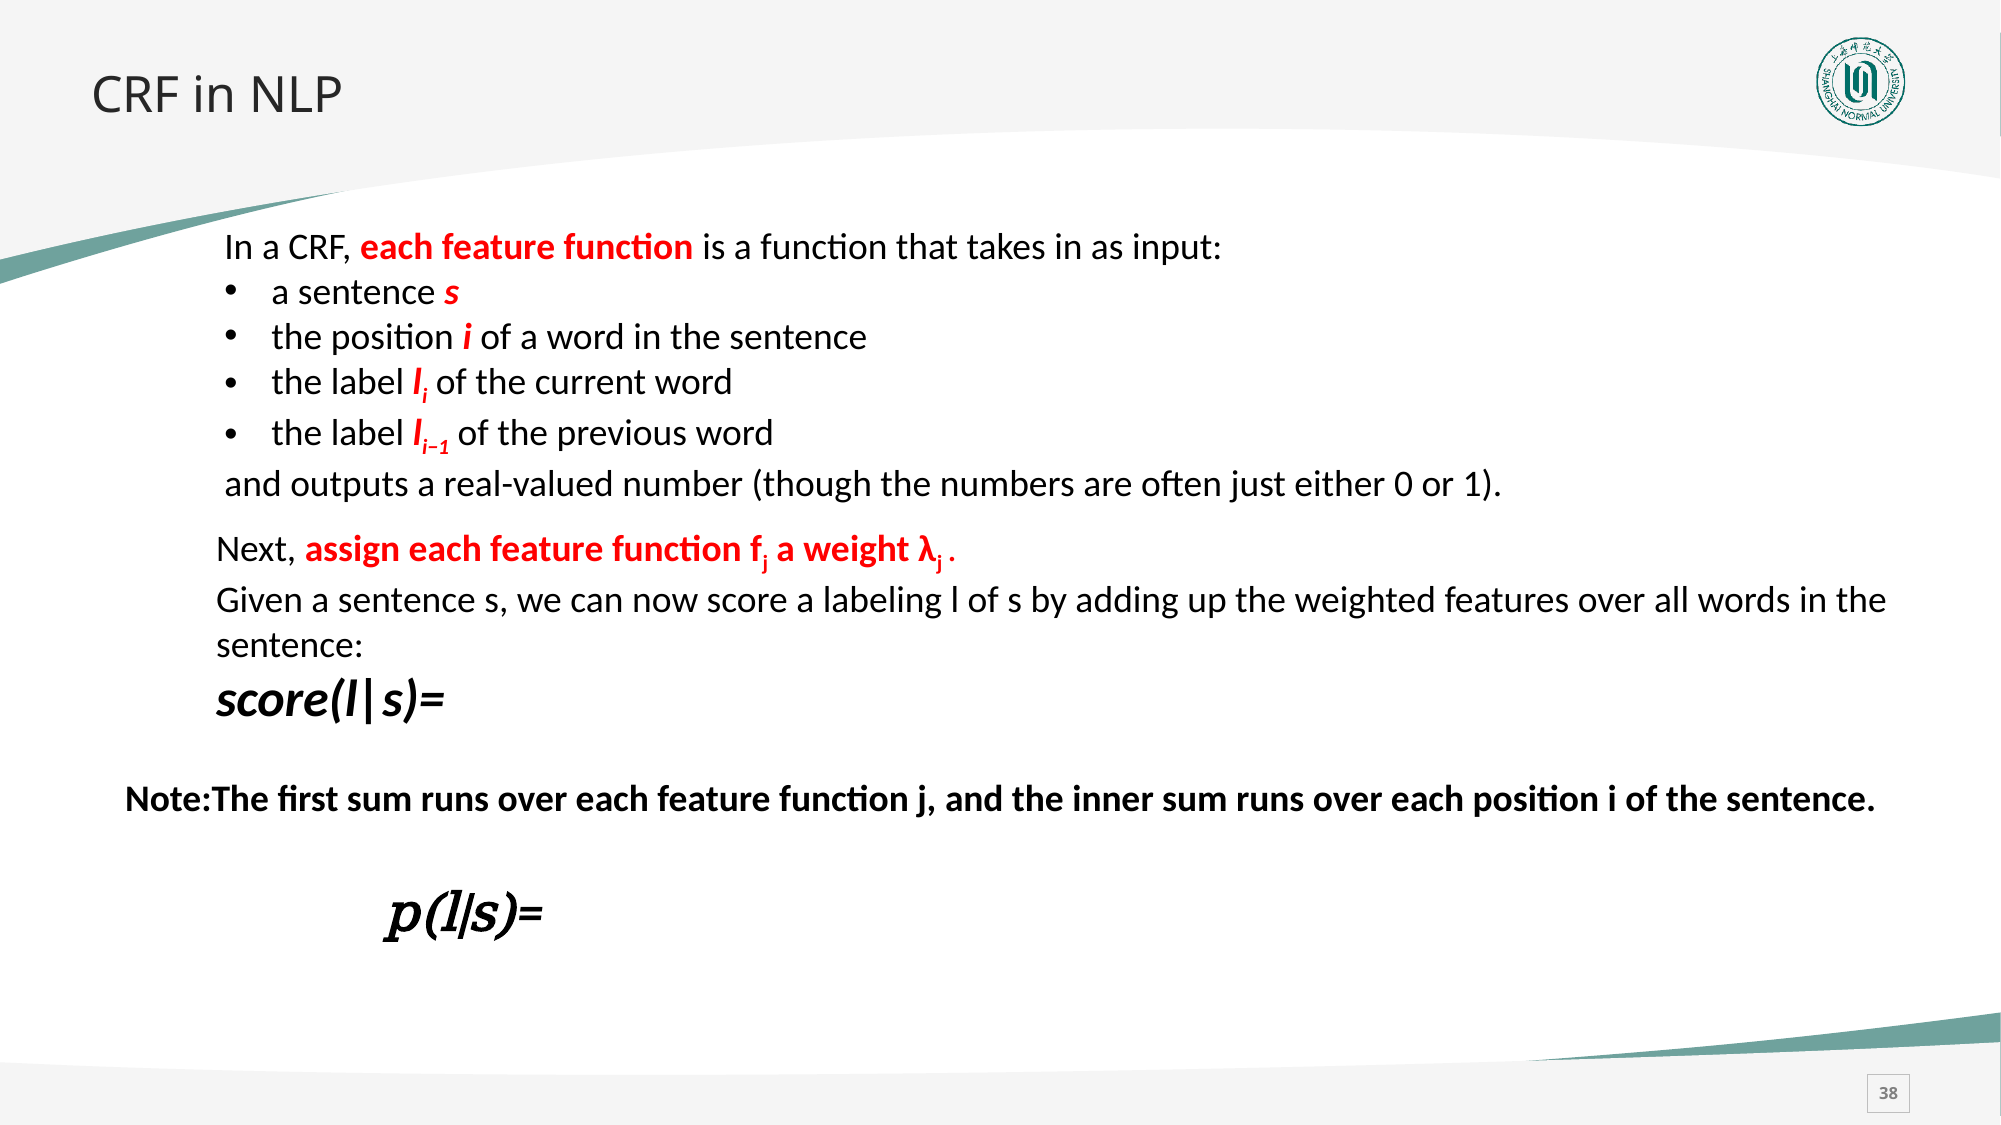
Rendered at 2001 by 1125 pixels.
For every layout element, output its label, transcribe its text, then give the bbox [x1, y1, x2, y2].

picture [1812, 33, 1909, 130]
text_box In a CRF, each feature function is a function that takes in as input: a sentence s the position i of a word in the sentence the label li of the current word the label li−1 of the previous word and outputs a real-valued number (though the numbers are often just either 0 or 1). [209, 214, 1791, 512]
title CRF in NLP [79, 57, 1880, 146]
text_box Note:The first sum runs over each feature function j, and the inner sum runs over each position i of the sentence. [110, 767, 1918, 827]
